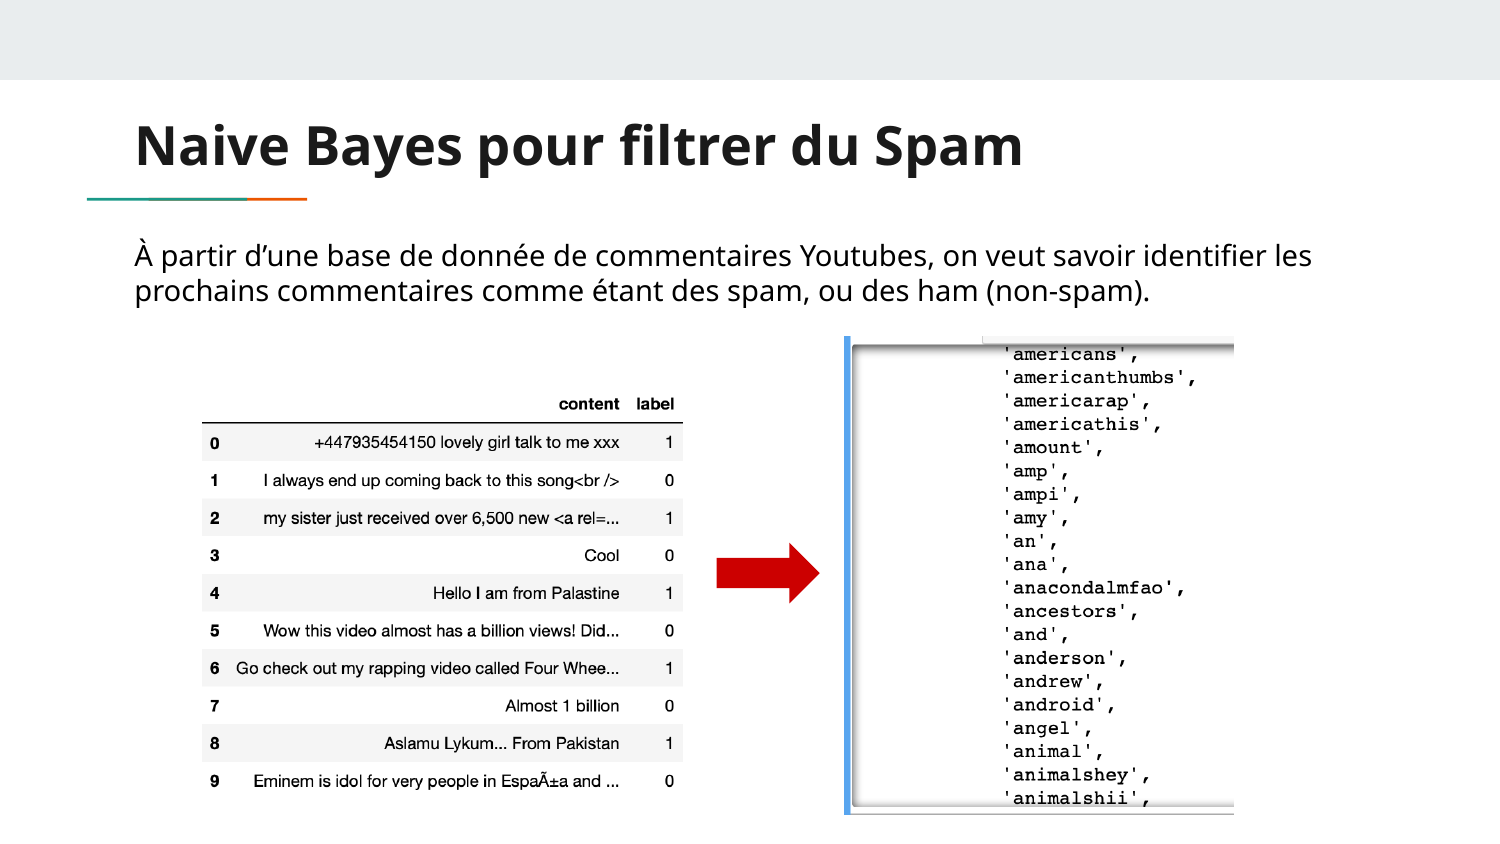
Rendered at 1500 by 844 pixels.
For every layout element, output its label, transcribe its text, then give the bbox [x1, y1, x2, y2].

picture [193, 379, 691, 818]
title Naive Bayes pour filtrer du Spam [119, 95, 1381, 184]
text_box À partir d’une base de donnée de commentaires Youtubes, on veut savoir identifier les prochains commentaires comme étant des spam, ou des ham (non-spam). [119, 221, 1374, 359]
text_box [716, 542, 820, 604]
picture [830, 335, 1234, 827]
